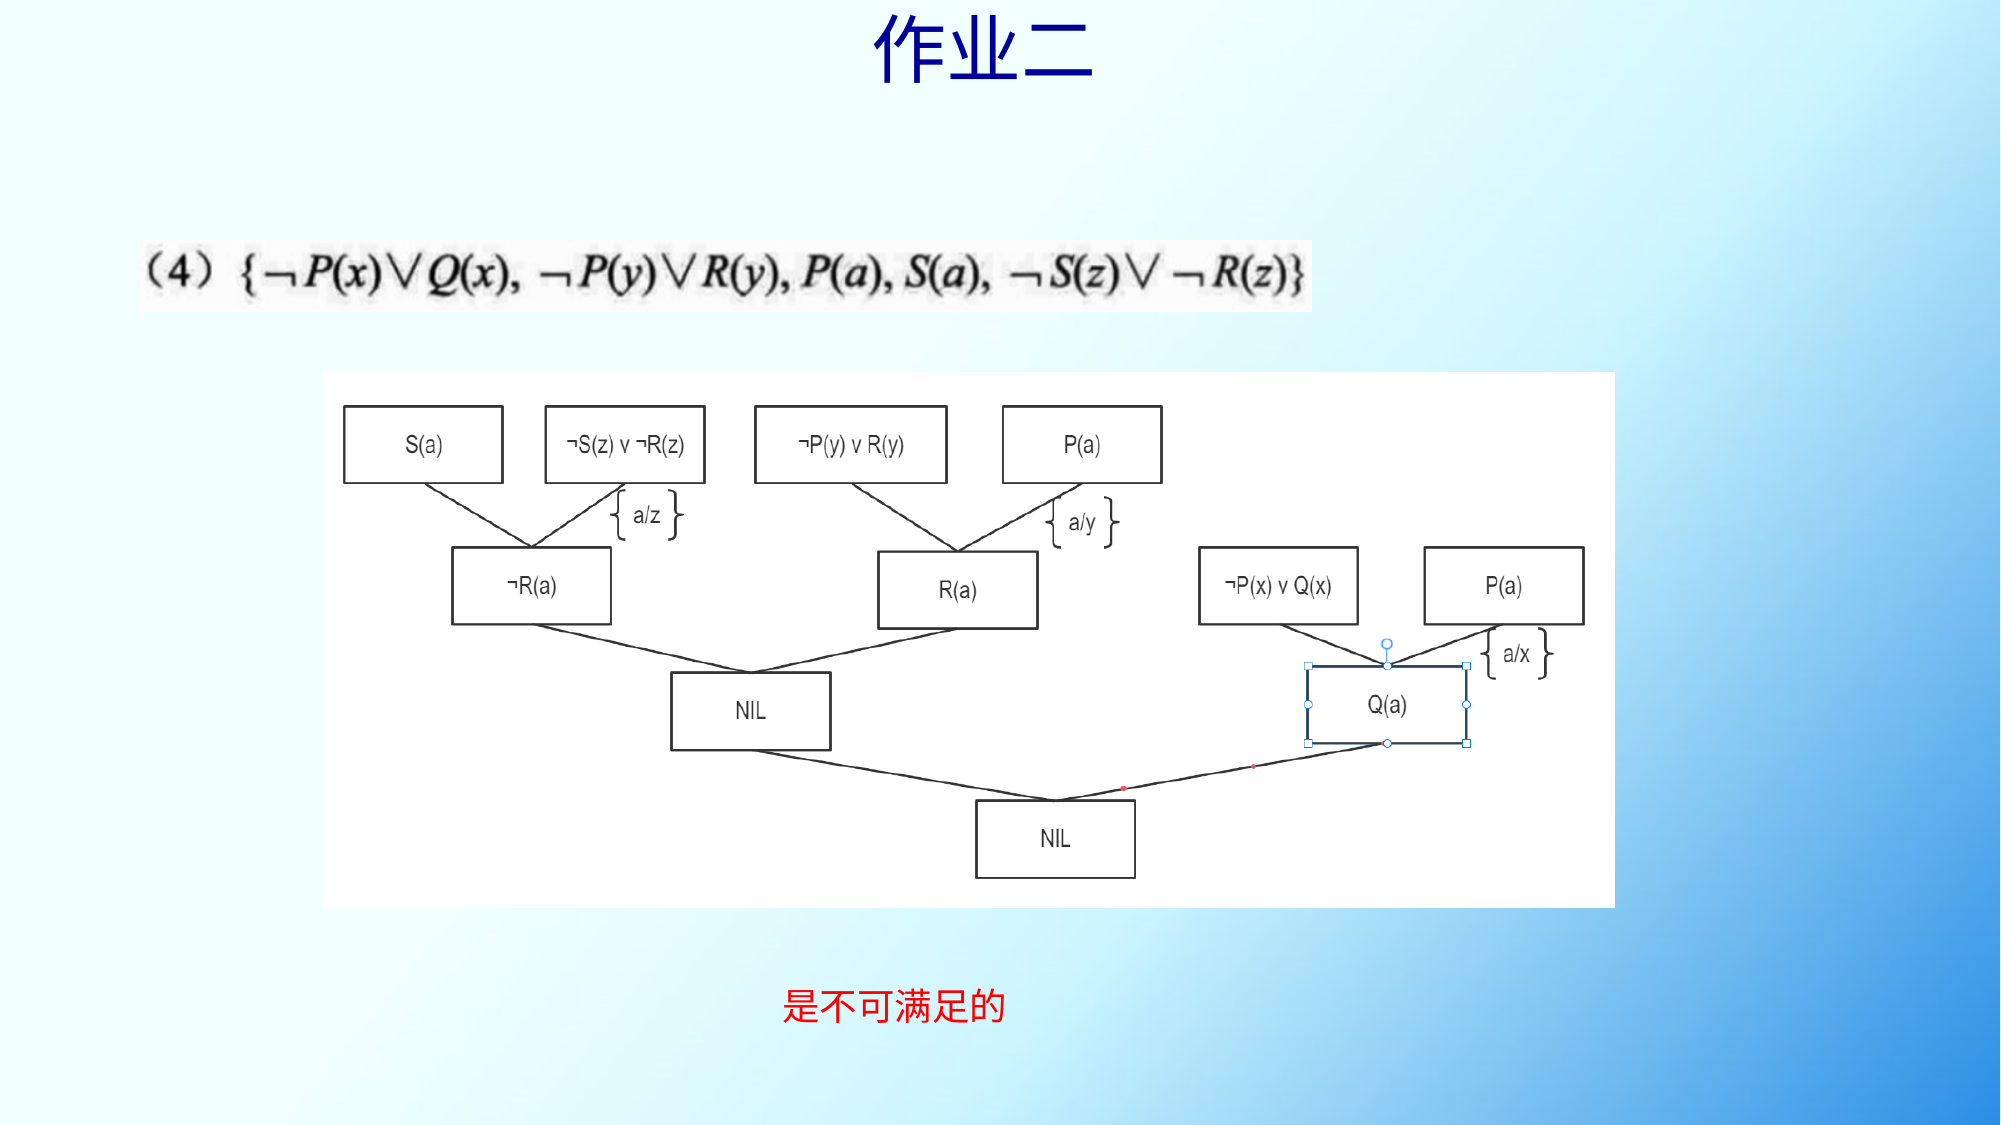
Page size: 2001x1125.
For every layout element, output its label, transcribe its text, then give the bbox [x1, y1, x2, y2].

text_box 是不可满足的 [767, 976, 1109, 1036]
text_box 作业二 [308, 0, 1659, 107]
picture [0, 0, 2001, 1125]
